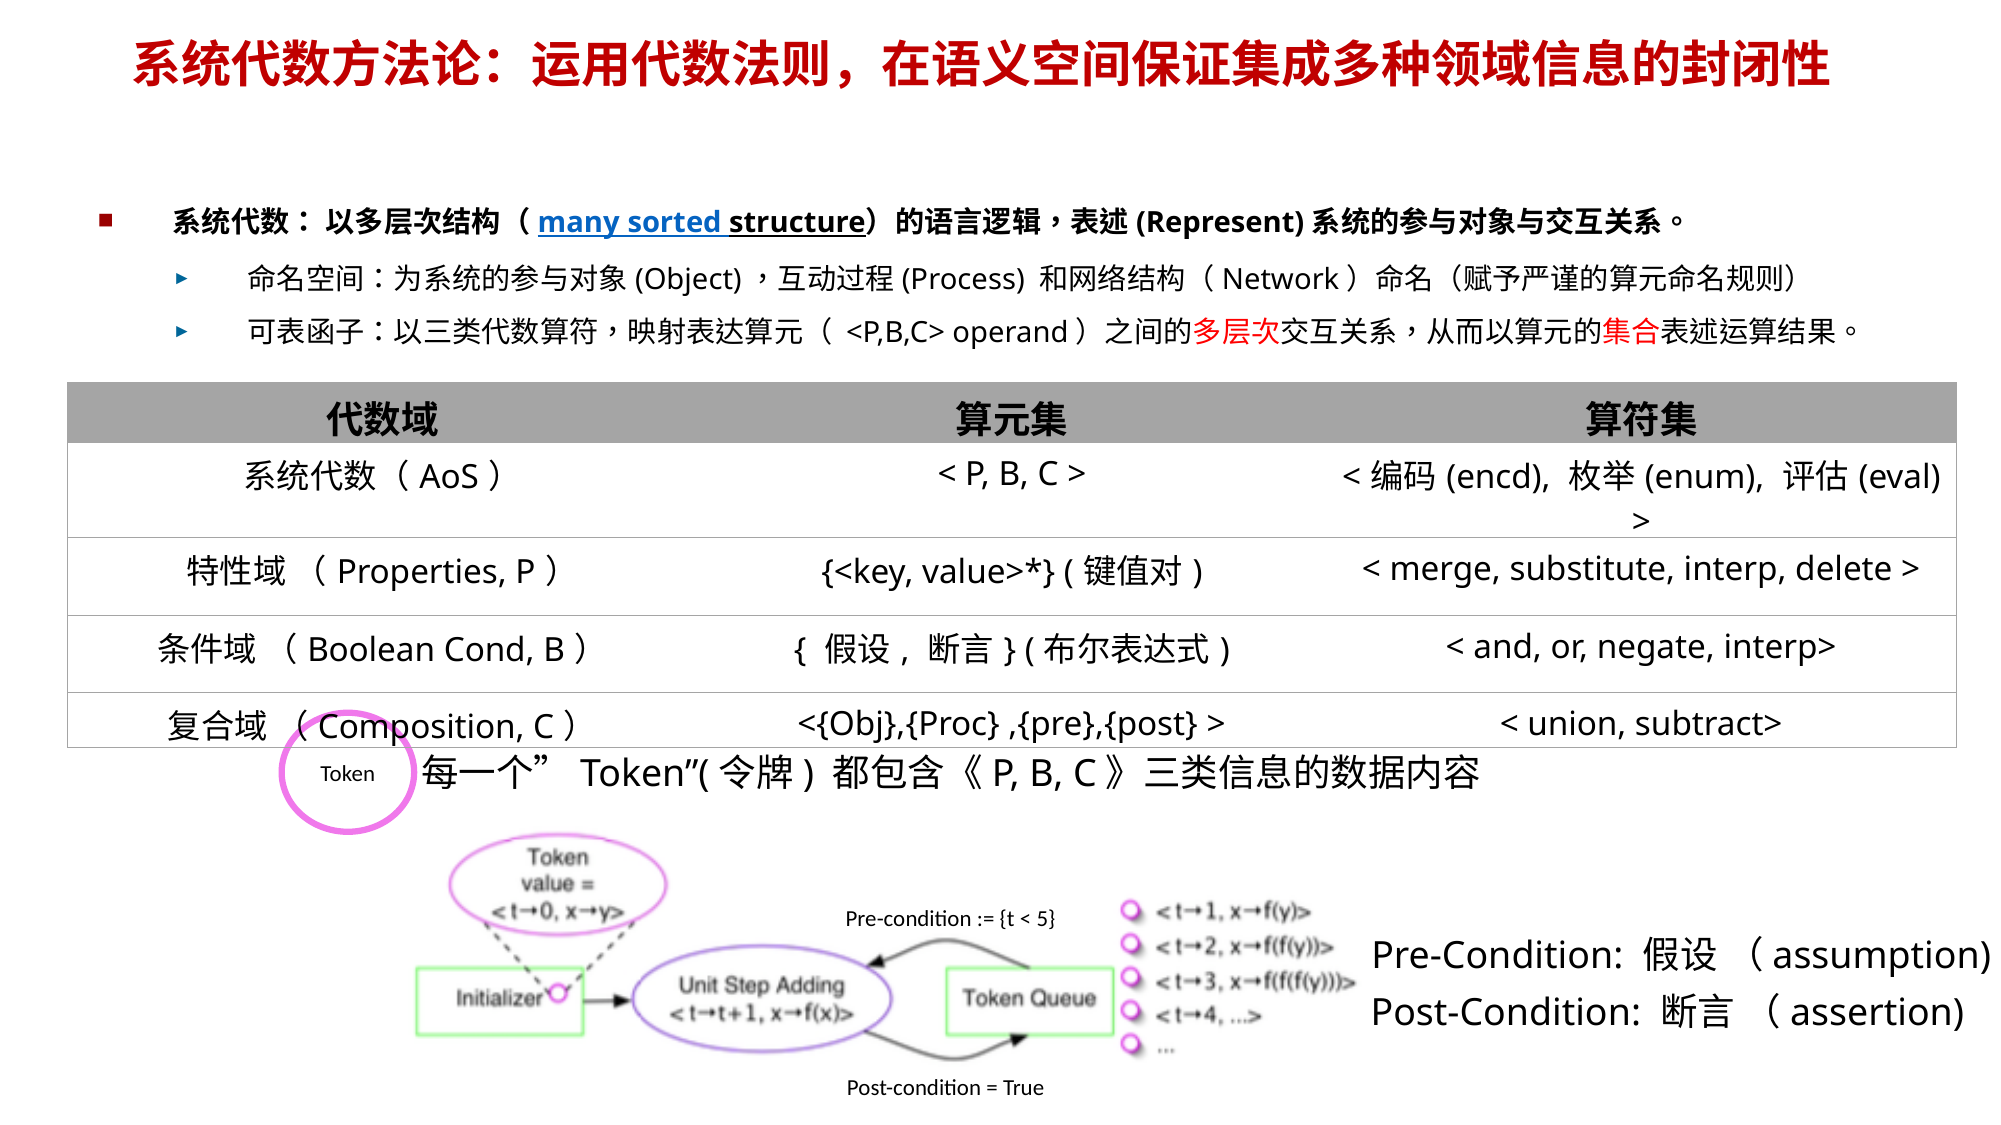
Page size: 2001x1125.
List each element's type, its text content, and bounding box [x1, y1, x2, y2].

table_cell <编码(encd), 枚举(enum), 评估(eval) > [1327, 443, 1956, 537]
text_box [391, 817, 1380, 1109]
table_cell 特性域 （Properties, P） [68, 538, 697, 615]
table_header 算元集 [697, 383, 1327, 442]
text_box 系统代数： 以多层次结构（many sorted structure）的语言逻辑，表述(Represent)系统的参与对象与交互关系。 命名空间：为系统的参与对象(Object)，互动过程(Process) 和网络结构（Network）命名（赋予严谨的算元命名规则） 可表函子：以三类代数算符，映射表达算元（ <P,B,C> operand）之间的多层次交互关系，从而以算元的集合表述运算结果。 [82, 175, 1918, 353]
table_cell < union, subtract> [1327, 693, 1956, 747]
table_header 算符集 [1327, 383, 1956, 442]
text_box 每一个”Token”(令牌) 都包含《P, B, C》三类信息的数据内容 [406, 748, 1496, 802]
table_cell < and, or, negate, interp> [1327, 616, 1956, 692]
table_cell 条件域 （Boolean Cond, B） [68, 616, 697, 692]
table_cell { 假设, 断言} (布尔表达式) [697, 616, 1327, 692]
text_box Token [280, 748, 407, 833]
table_cell 复合域 （Composition, C） [68, 693, 697, 747]
text_box Pre-Condition: 假设 （assumption) [1380, 923, 2001, 983]
table_cell 系统代数（AoS） [68, 443, 697, 537]
table_header 代数域 [68, 383, 697, 442]
table_cell < merge, substitute, interp, delete > [1327, 538, 1956, 615]
text_box Post-Condition: 断言 （assertion) [1380, 980, 1980, 1040]
table_cell {<key, value>*} (键值对) [697, 538, 1327, 615]
table_cell <{Obj},{Proc} ,{pre},{post} > [697, 693, 1327, 747]
title 系统代数方法论：运用代数法则，在语义空间保证集成多种领域信息的封闭性 [80, 28, 1882, 105]
table_cell < P, B, C > [697, 443, 1327, 537]
